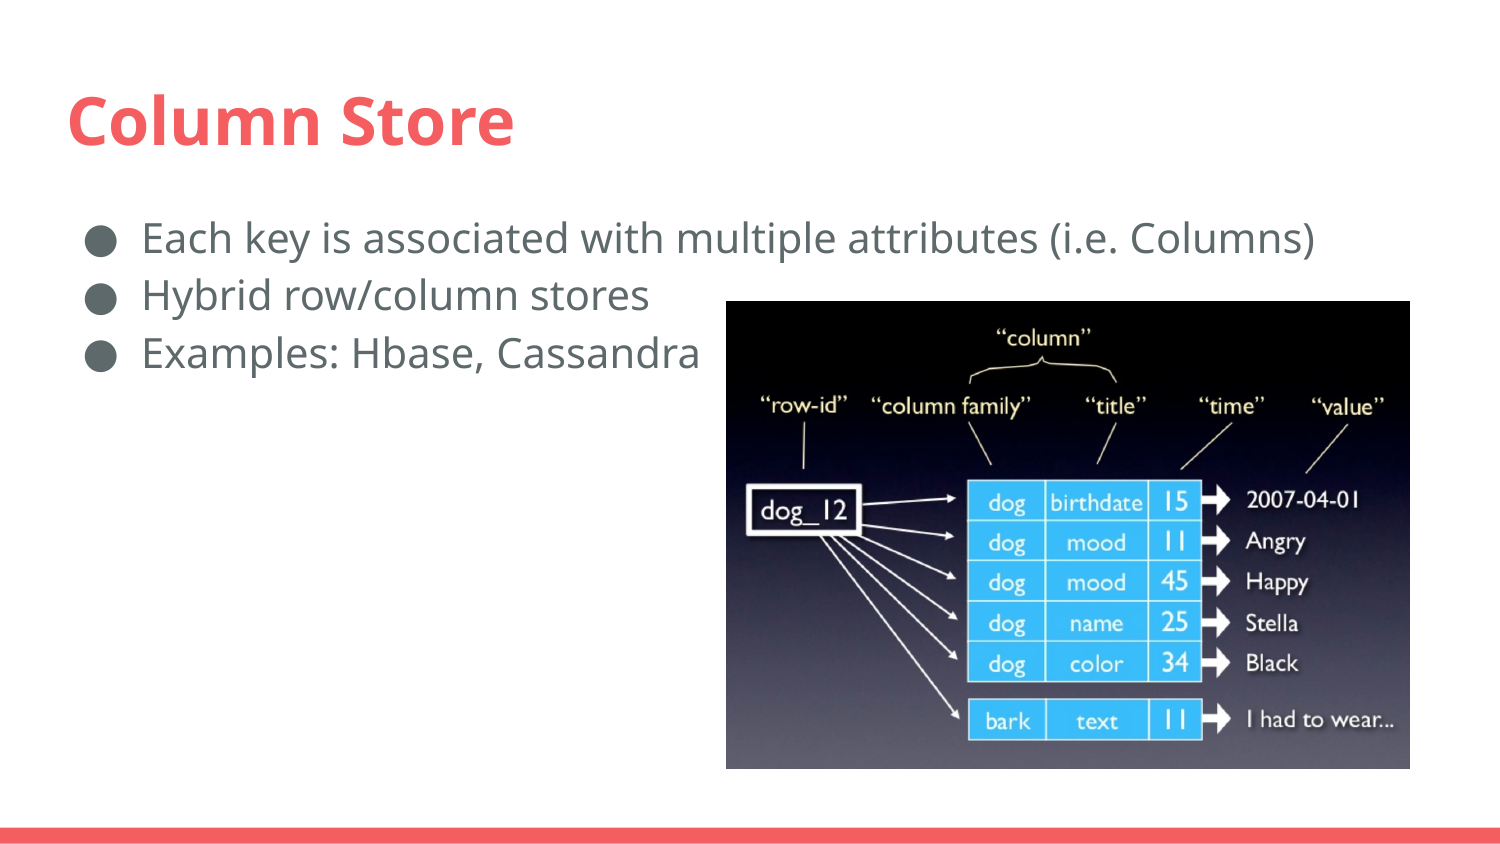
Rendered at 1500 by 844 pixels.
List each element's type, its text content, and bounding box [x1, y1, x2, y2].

title Column Store [51, 64, 1449, 167]
picture [725, 301, 1410, 769]
list Each key is associated with multiple attributes (i.e. Columns) Hybrid row/column stores Examples: Hbase, Cassandra [51, 189, 1449, 750]
